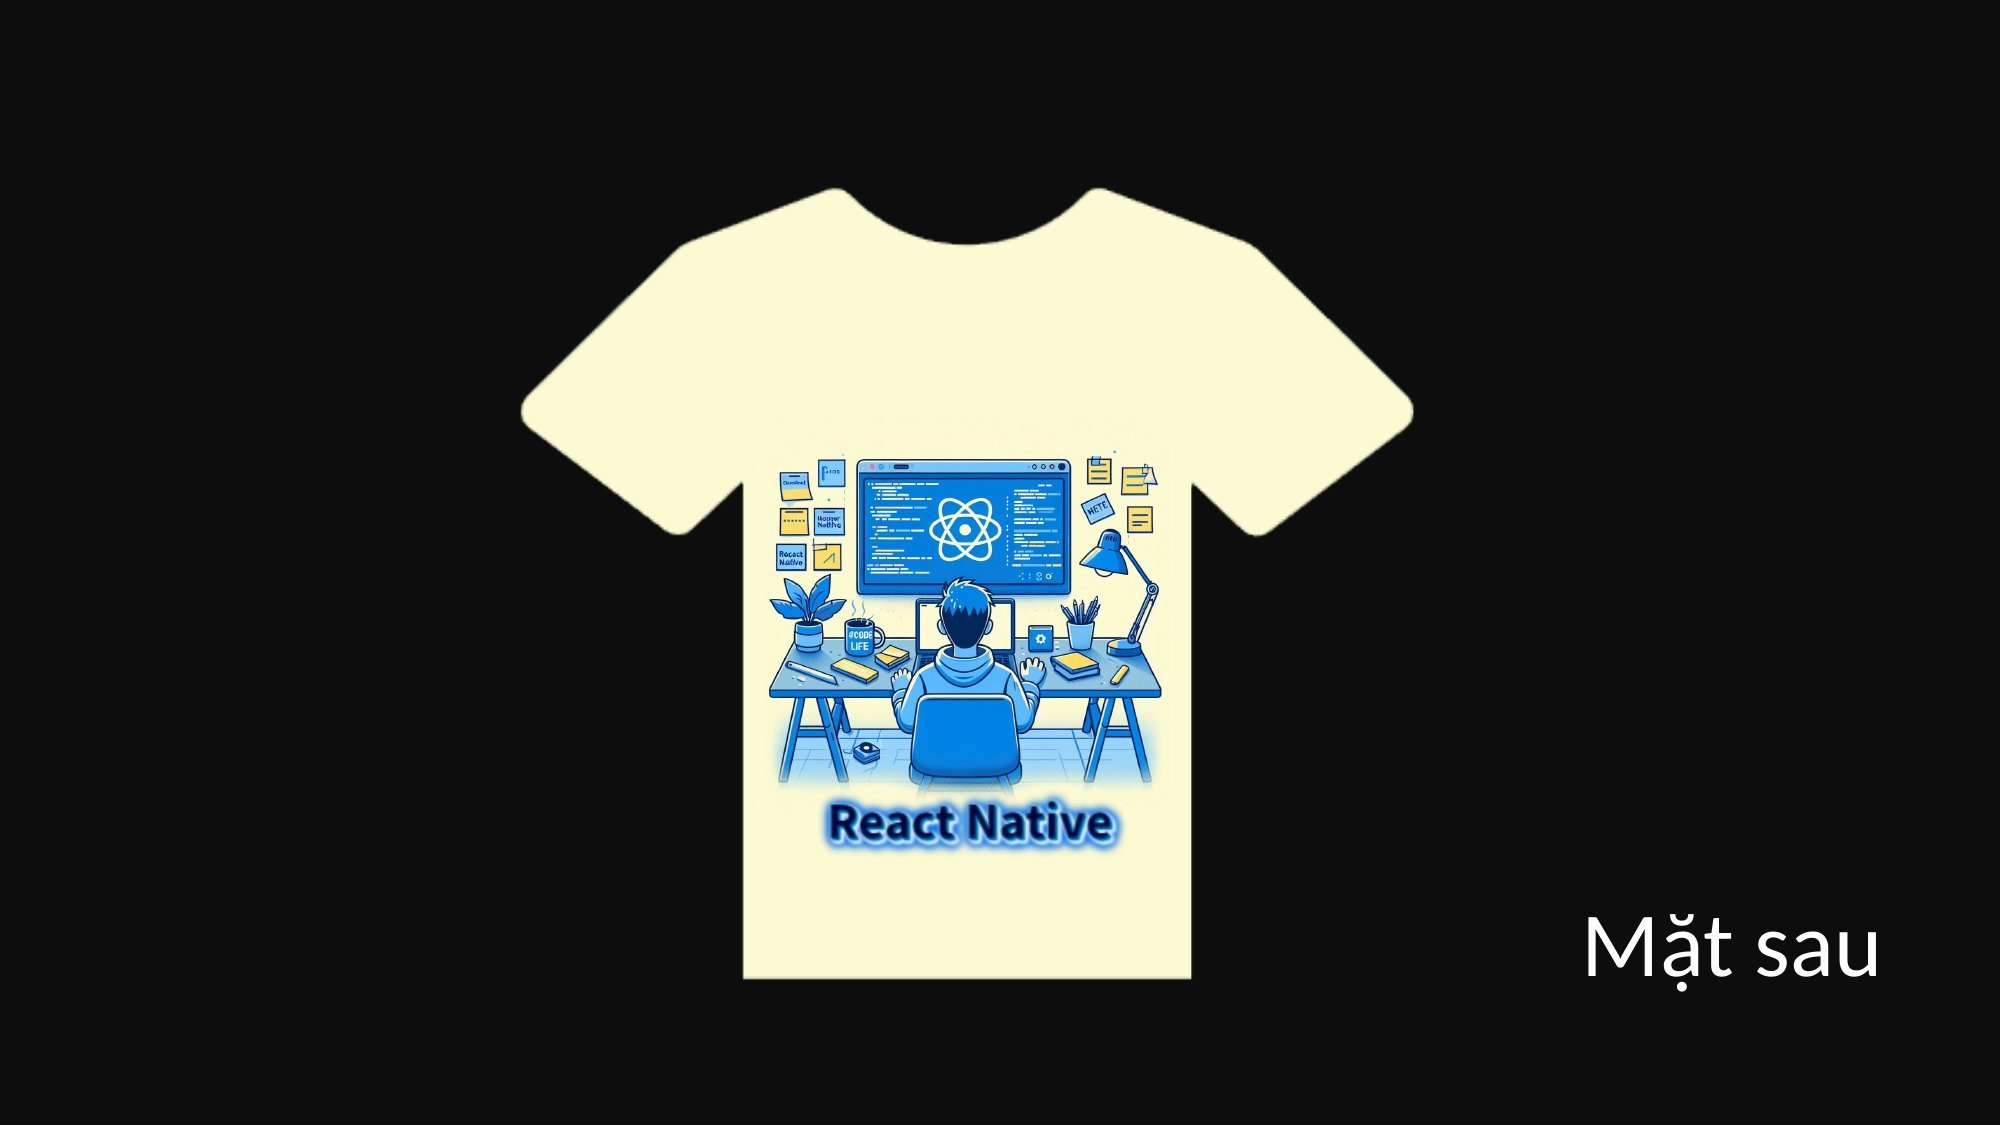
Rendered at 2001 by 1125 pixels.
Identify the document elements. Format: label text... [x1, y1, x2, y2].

picture [478, 94, 1458, 1075]
text_box Mặt sau [1546, 877, 1899, 1003]
